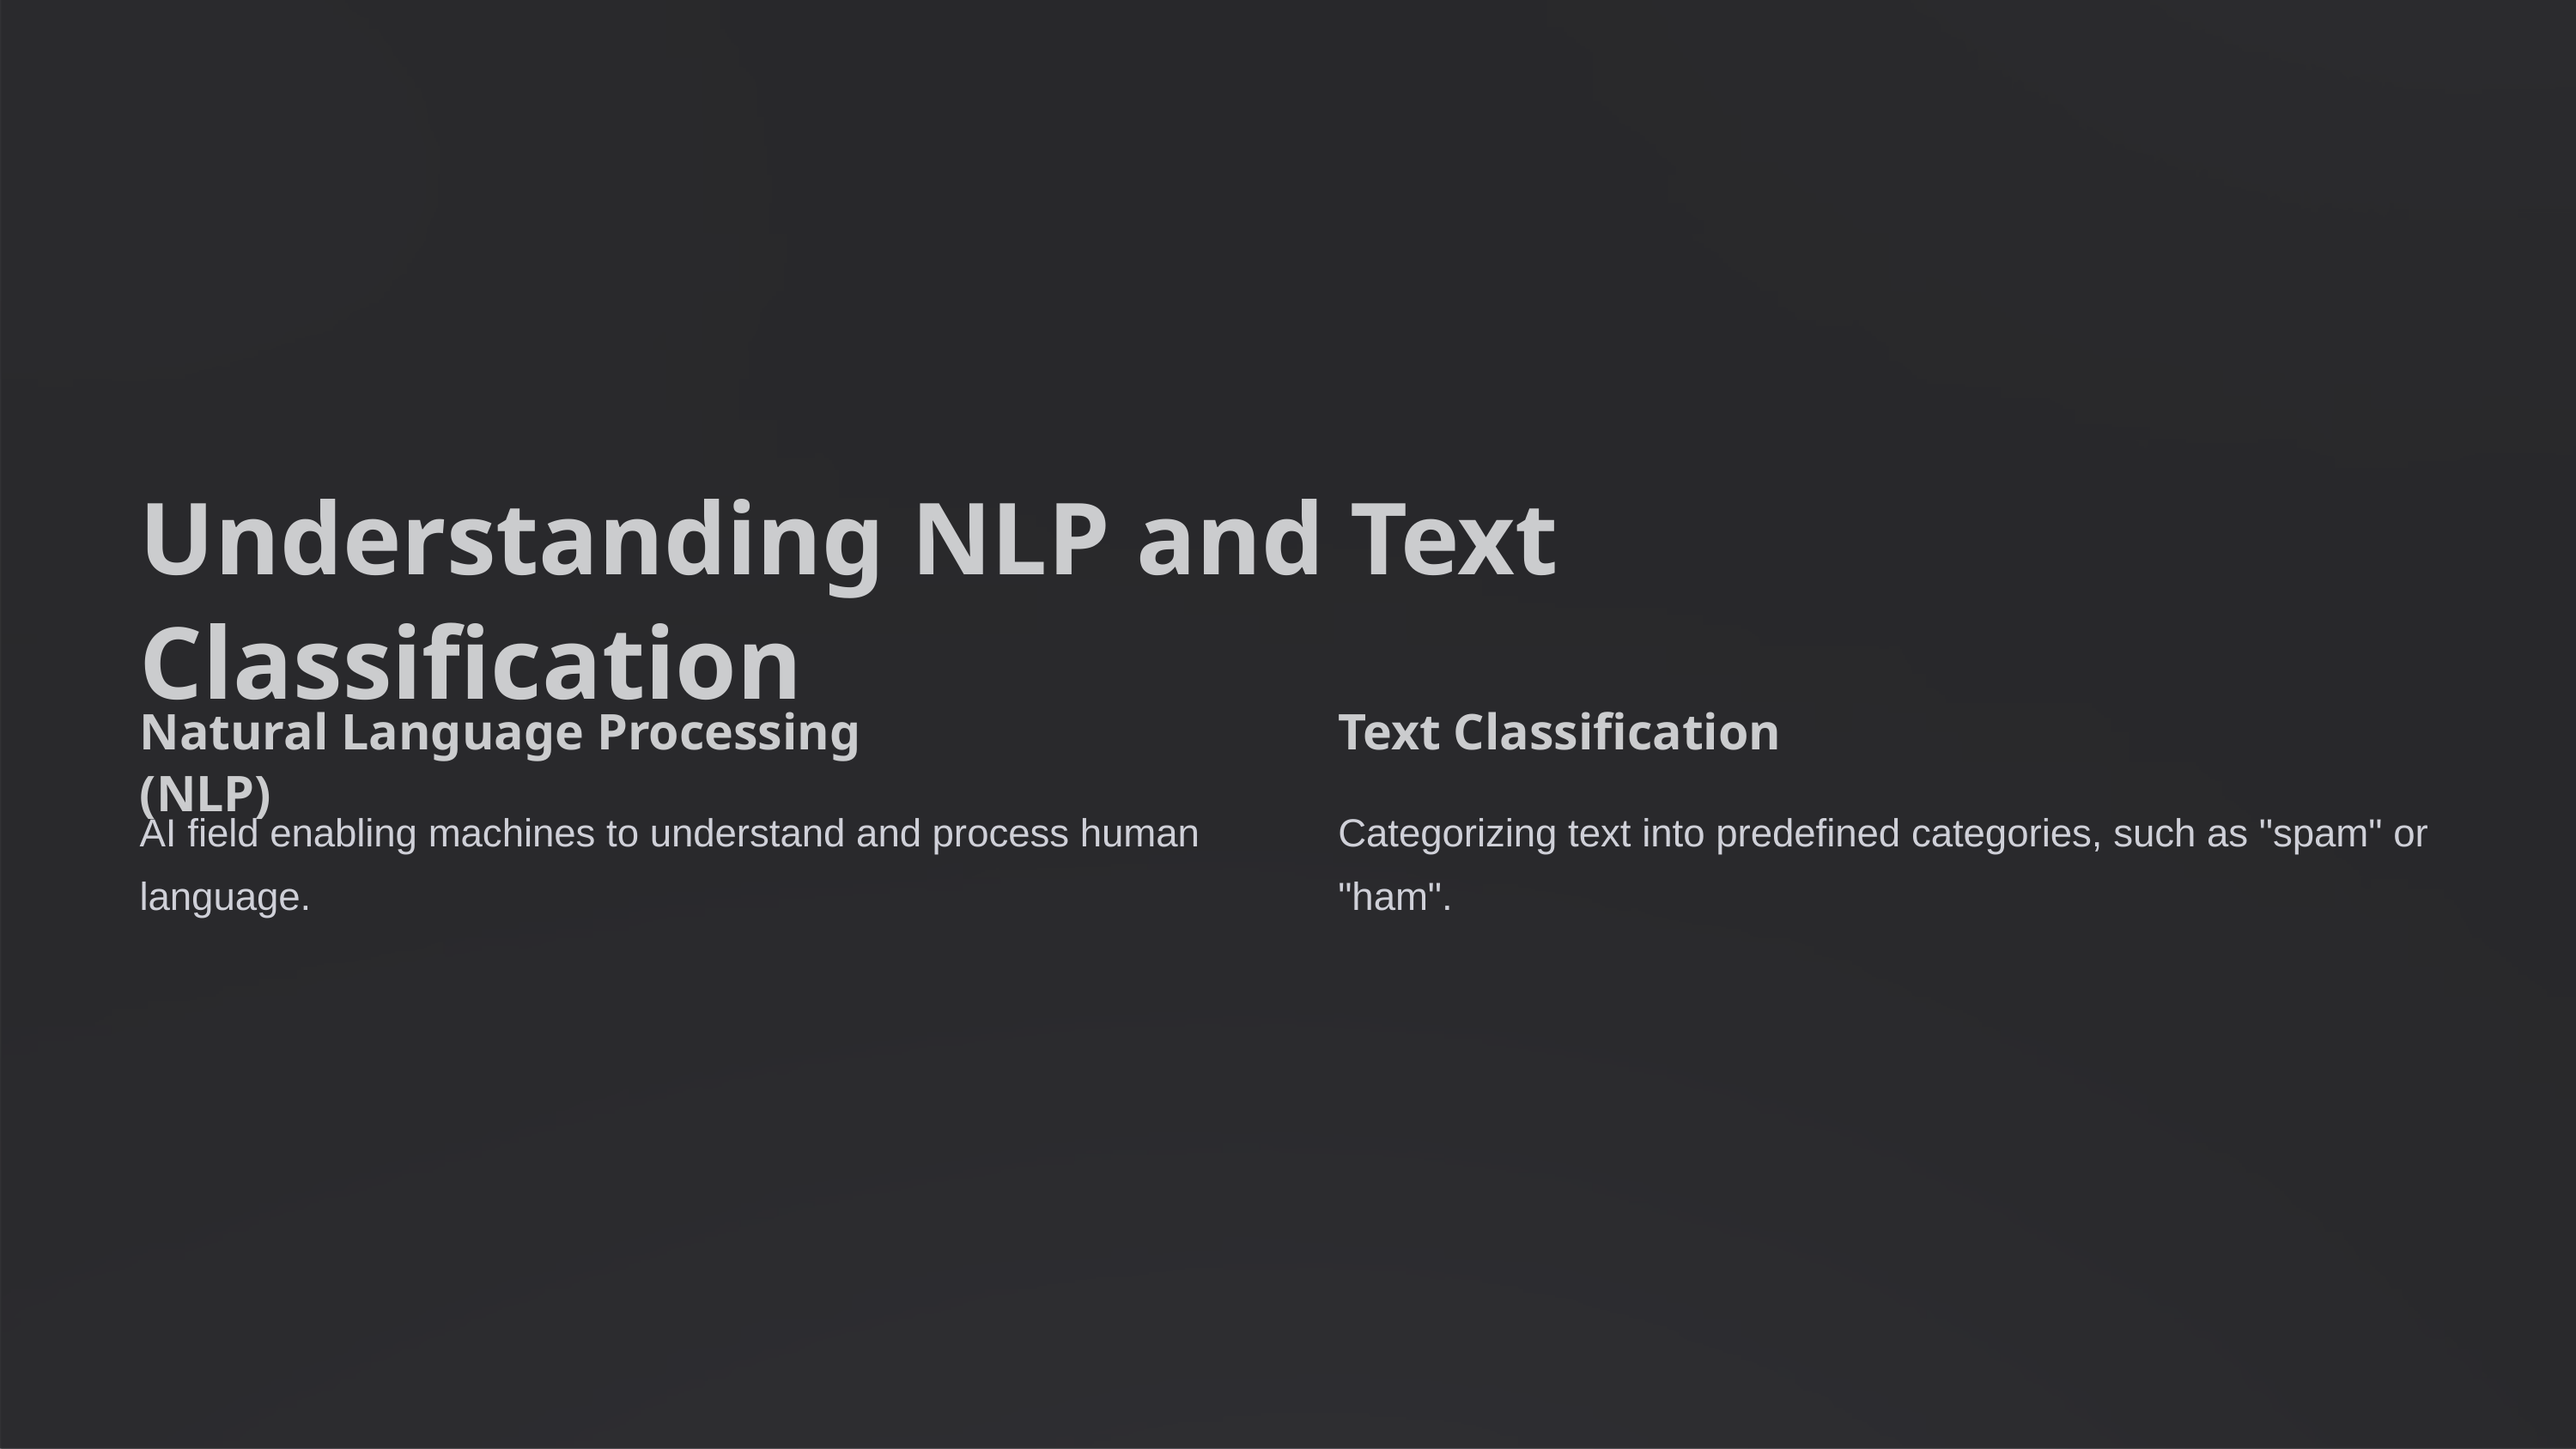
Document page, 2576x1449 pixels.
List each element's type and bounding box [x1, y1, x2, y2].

text_box [0, 0, 2576, 1449]
